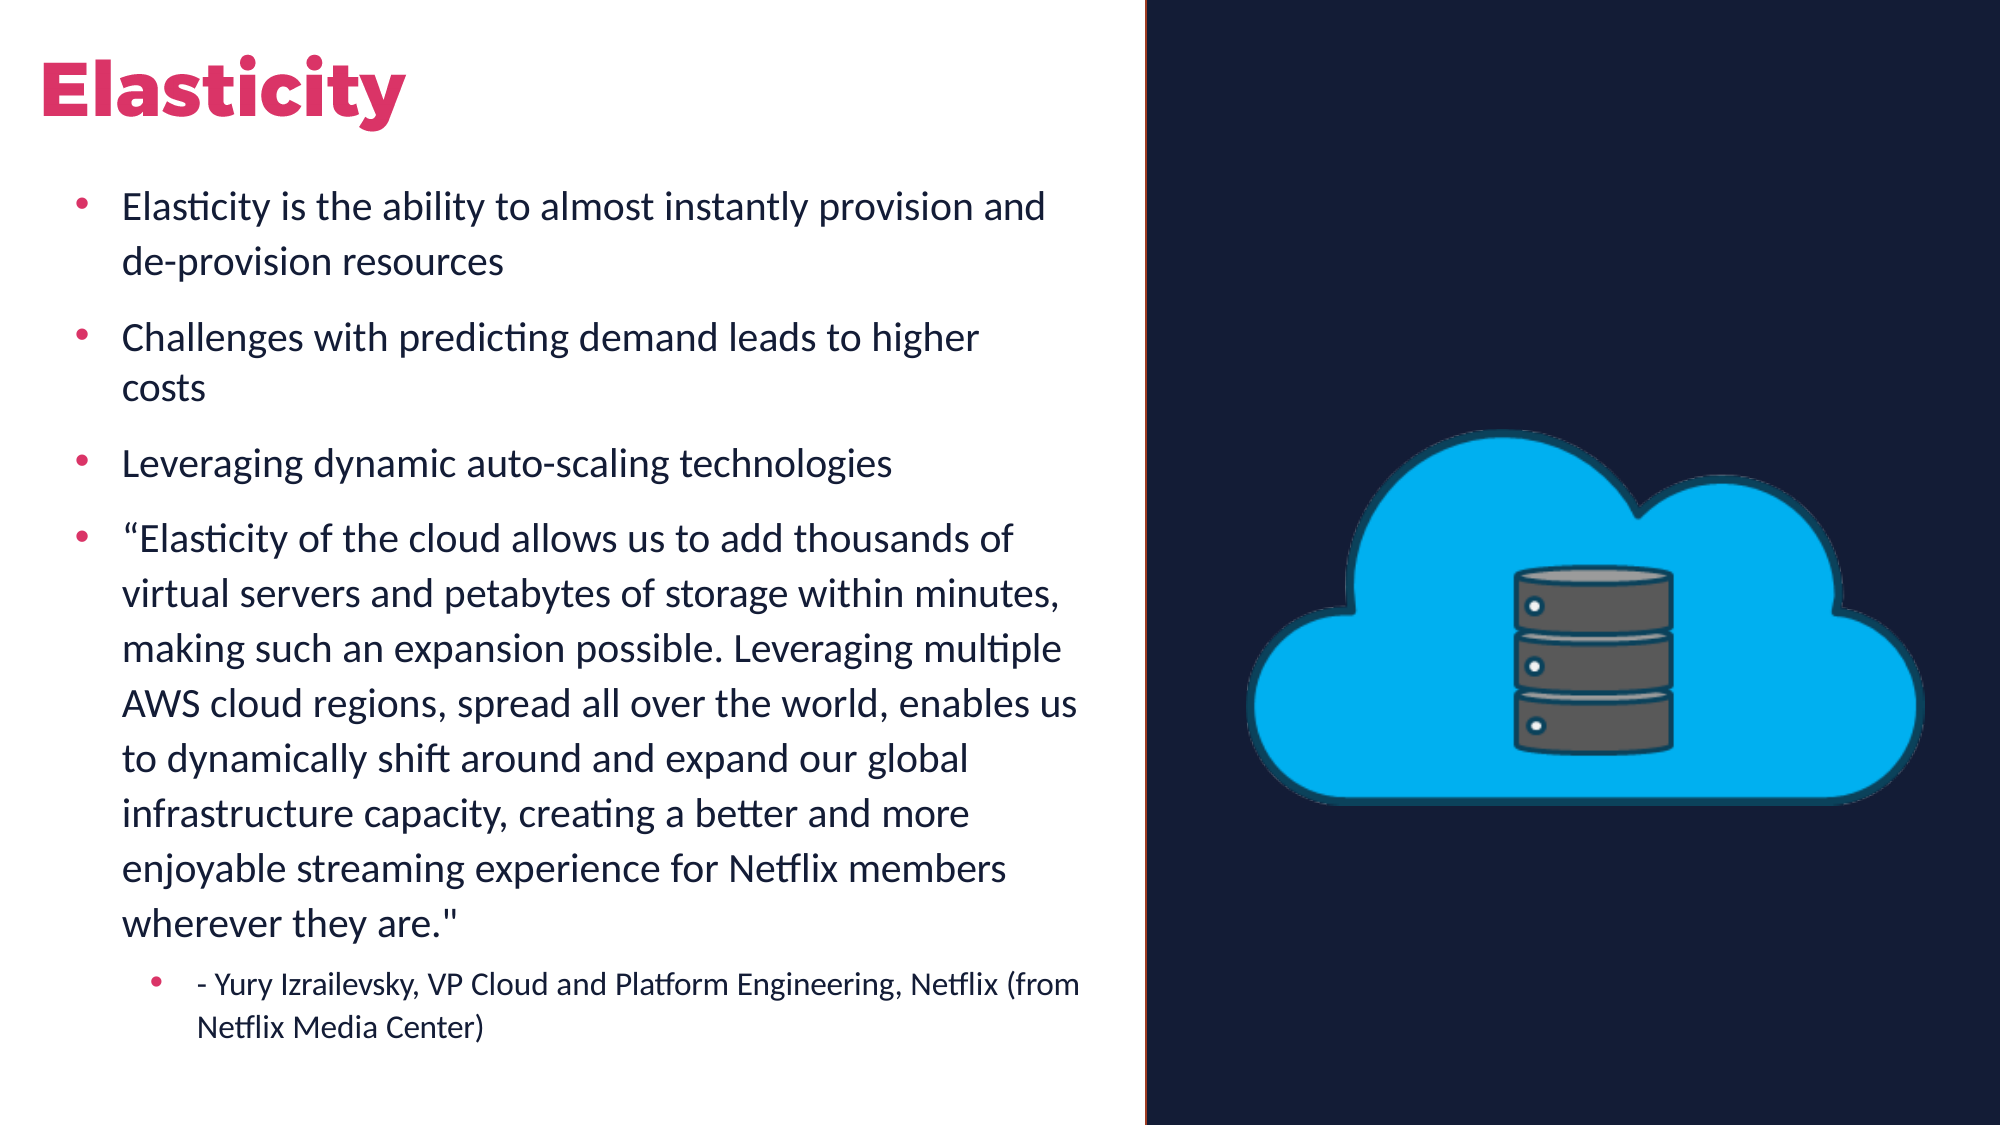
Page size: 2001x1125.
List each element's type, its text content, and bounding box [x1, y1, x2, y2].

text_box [1144, 0, 2000, 1125]
picture [1245, 429, 1926, 806]
text_box Elasticity is the ability to almost instantly provision and de-provision resources Challenges with predicting demand leads to higher costs Leveraging dynamic auto-scaling technologies “Elasticity of the cloud allows us to add thousands of virtual servers and petabytes of storage within minutes, making such an expansion possible. Leveraging multiple AWS cloud regions, spread all over the world, enables us to dynamically shift around and expand our global infrastructure capacity, creating a better and more enjoyable streaming experience for Netflix members wherever they are." - Yury Izrailevsky, VP Cloud and Platform Engineering, Netflix (from Netflix Media Center) [72, 171, 1095, 1046]
picture [39, 42, 443, 135]
